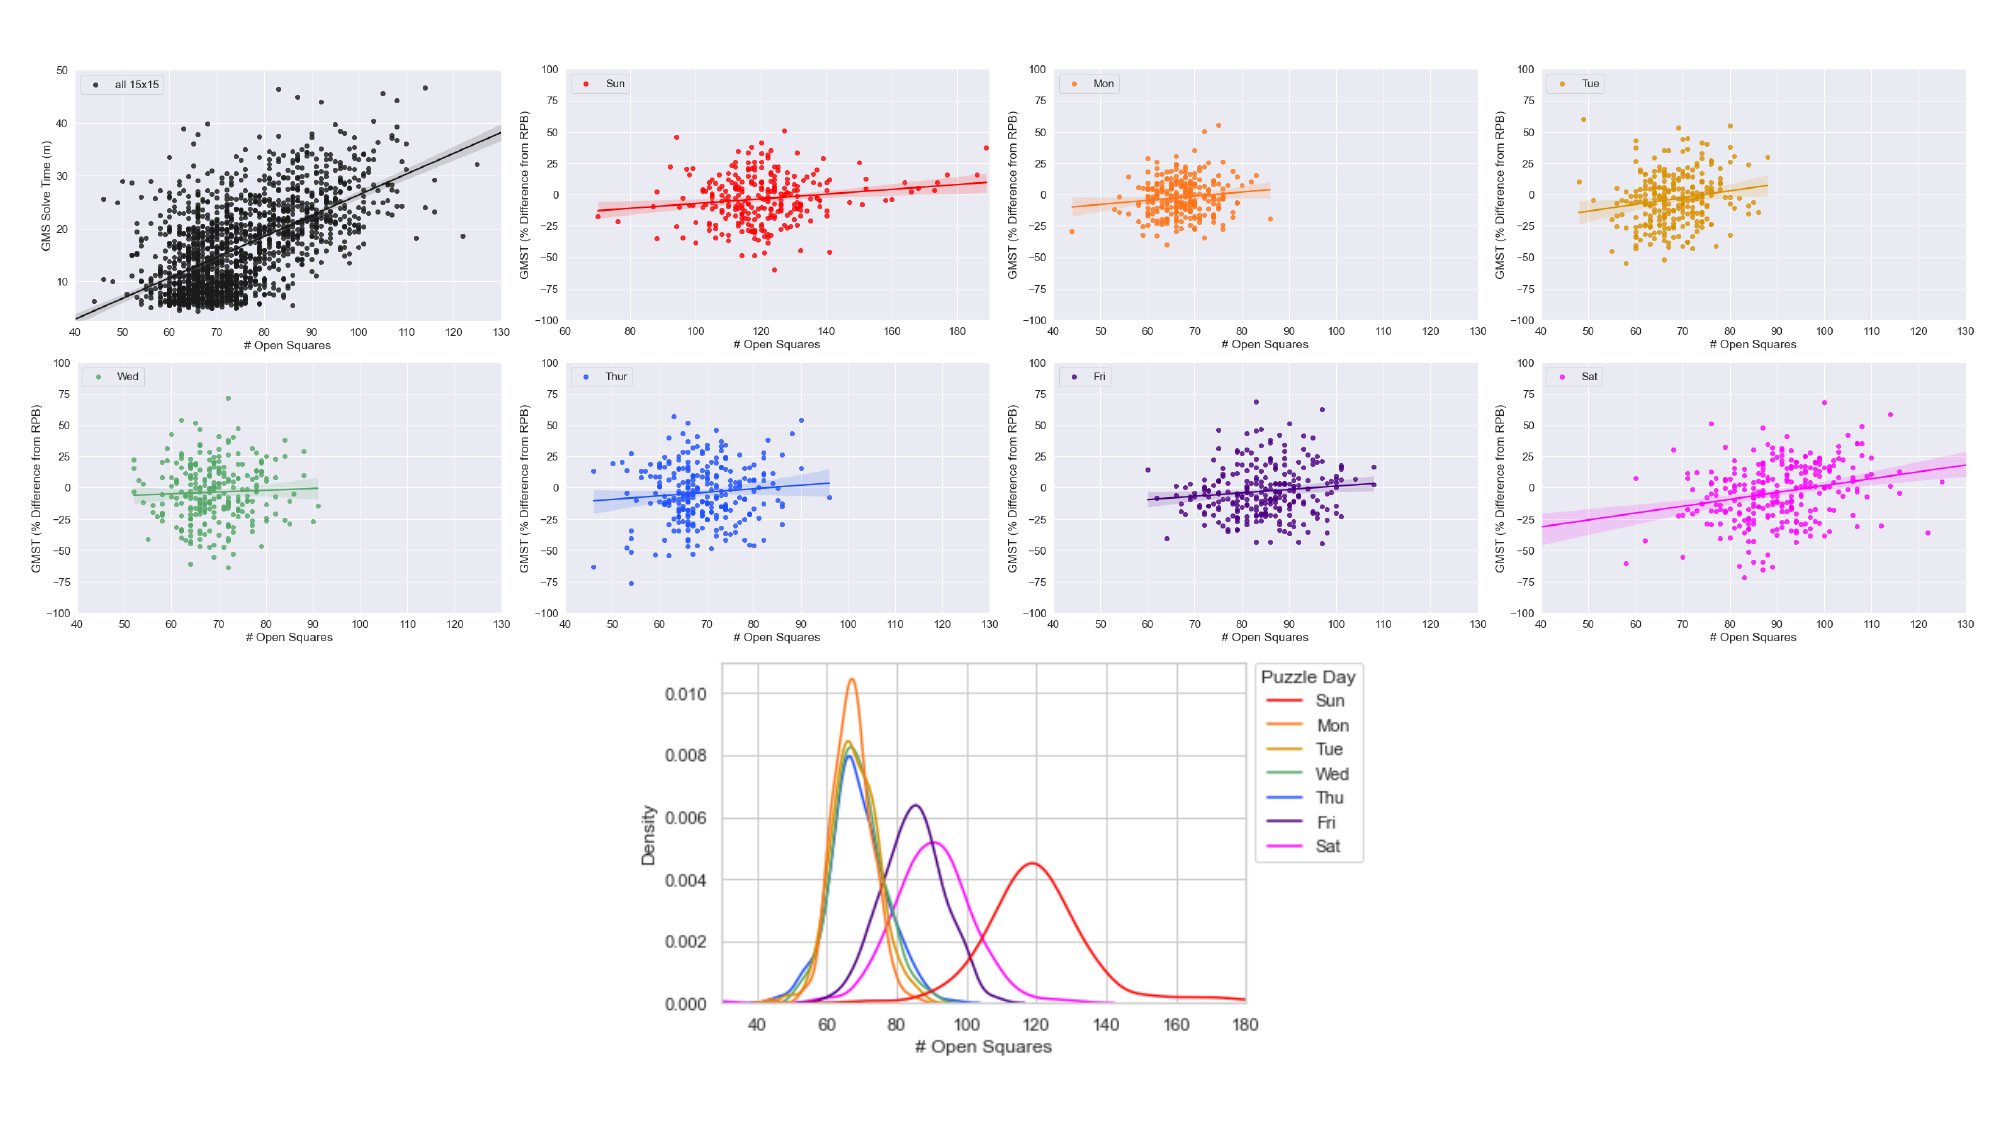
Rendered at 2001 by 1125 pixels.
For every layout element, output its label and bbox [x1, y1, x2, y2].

picture [631, 652, 1374, 1068]
picture [27, 60, 1979, 648]
